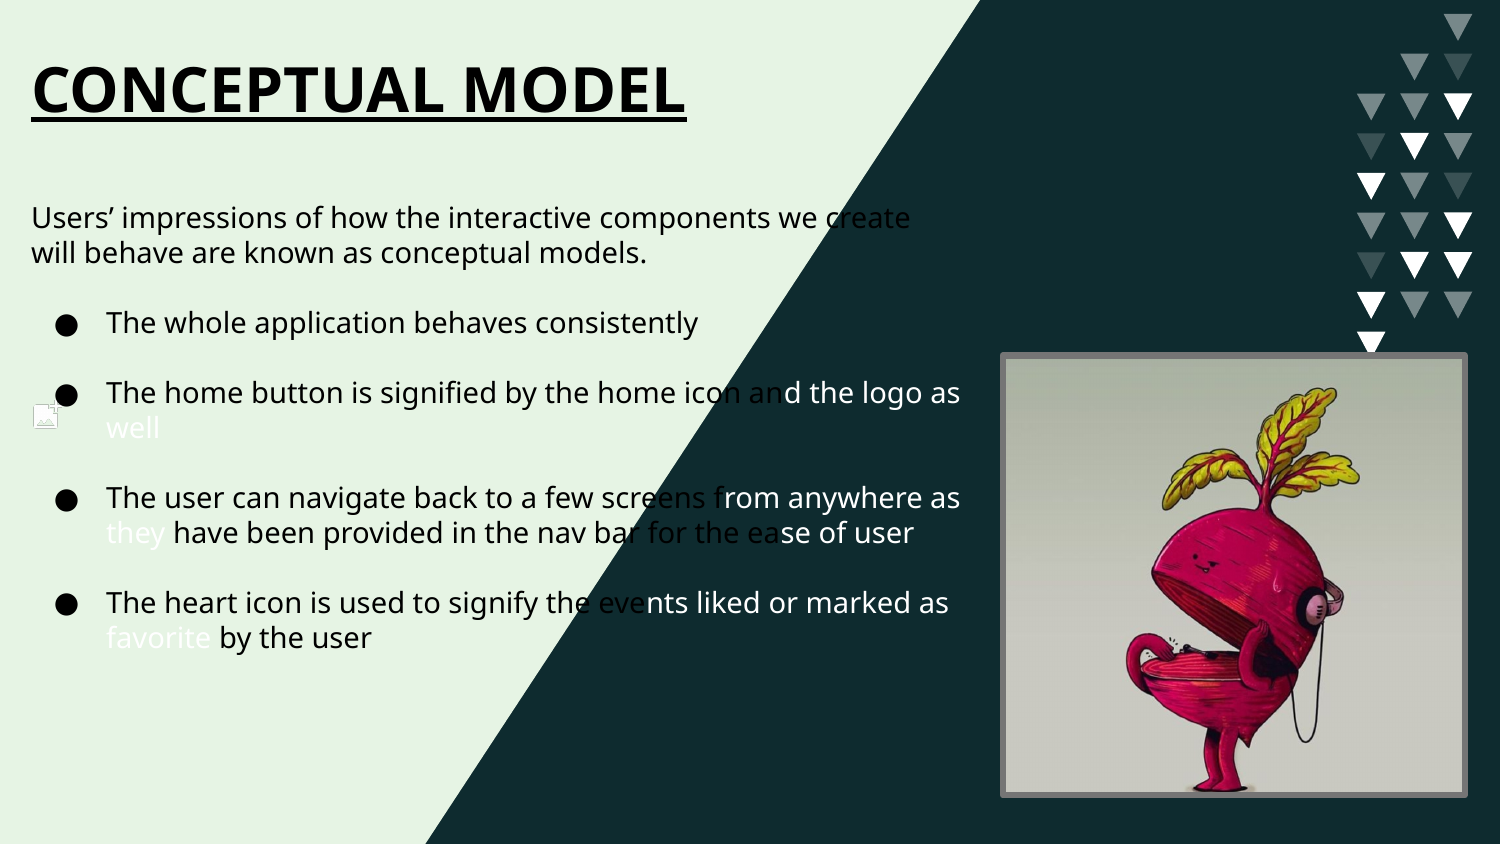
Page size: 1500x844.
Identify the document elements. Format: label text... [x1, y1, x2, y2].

picture [1005, 358, 1462, 793]
picture [29, 397, 65, 433]
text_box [1356, 13, 1473, 359]
text_box CONCEPTUAL MODEL Users’ impressions of how the interactive components we create will behave are known as conceptual models. The whole application behaves consistently The home button is signified by the home icon and the logo as well The user can navigate back to a few screens from anywhere as they have been provided in the nav bar for the ease of user The heart icon is used to signify the events liked or marked as favorite by the user [16, 34, 1011, 811]
text_box [0, 0, 981, 844]
